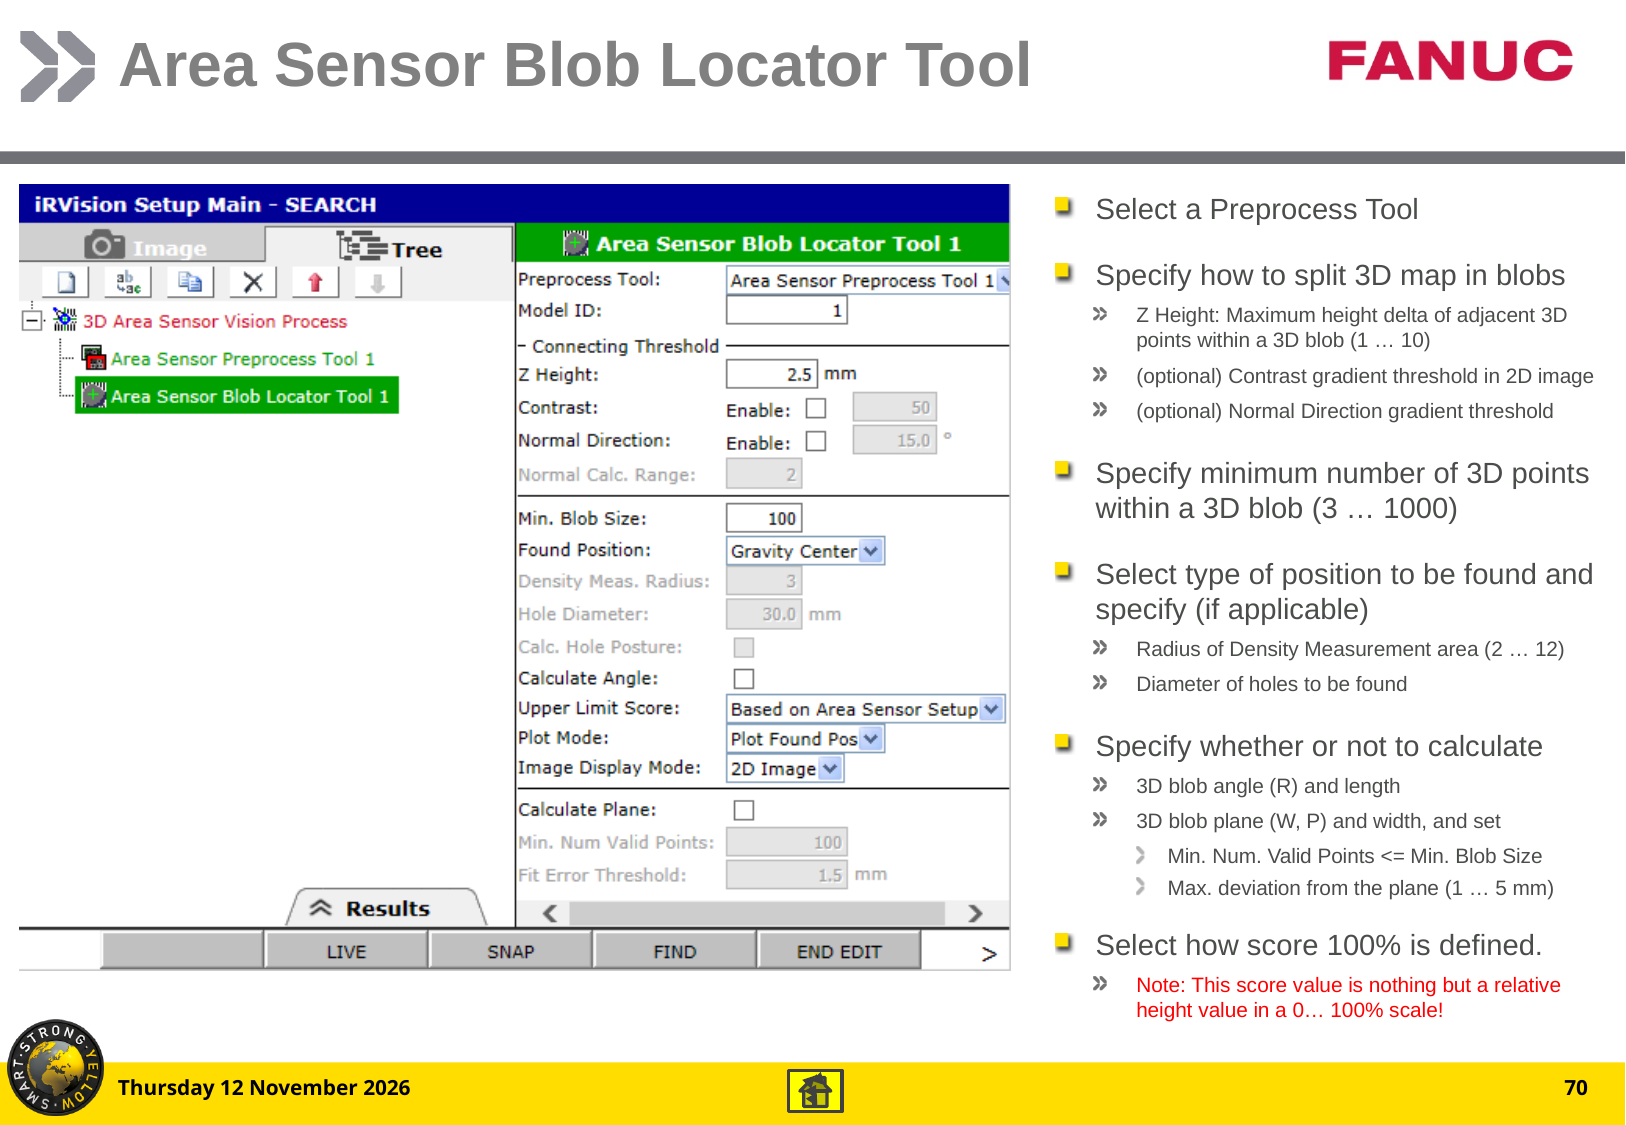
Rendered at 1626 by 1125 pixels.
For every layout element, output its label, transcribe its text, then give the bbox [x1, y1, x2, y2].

picture [19, 184, 1011, 971]
picture [1092, 812, 1108, 828]
picture [1092, 307, 1108, 322]
picture [1092, 976, 1108, 992]
picture [1055, 461, 1076, 482]
picture [1055, 933, 1076, 955]
picture [1092, 402, 1108, 418]
picture [1055, 263, 1076, 285]
picture [1136, 846, 1155, 865]
picture [1055, 562, 1076, 583]
text_box [788, 1070, 842, 1112]
list Select a Preprocess Tool Specify how to split 3D map in blobs Z Height: Maximum height delta of adjacent 3D points within a 3D blob (1 … 10) (optional) Contrast gradient threshold in 2D image (optional) Normal Direction gradient threshold Specify minimum number of 3D points within a 3D blob (3 … 1000) Select type of position to be found and specify (if applicable) Radius of Density Measurement area (2 … 12) Diameter of holes to be found Specify whether or not to calculate 3D blob angle (R) and length 3D blob plane (W, P) and width, and set Min. Num. Valid Points <= Min. Blob Size Max. deviation from the plane (1 … 5 mm) Select how score 100% is defined. Note: This score value is nothing but a relative height value in a 0… 100% scale! [930, 160, 1625, 1071]
picture [1055, 197, 1076, 219]
picture [1136, 877, 1155, 896]
title Area Sensor Blob Locator Tool [0, 0, 1625, 126]
picture [1092, 777, 1108, 793]
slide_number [117, 1062, 843, 1125]
picture [1092, 367, 1108, 383]
picture [1092, 640, 1108, 656]
picture [1092, 675, 1108, 691]
picture [7, 1019, 104, 1116]
picture [1055, 734, 1076, 755]
slide_number 70 [1343, 1071, 1589, 1125]
